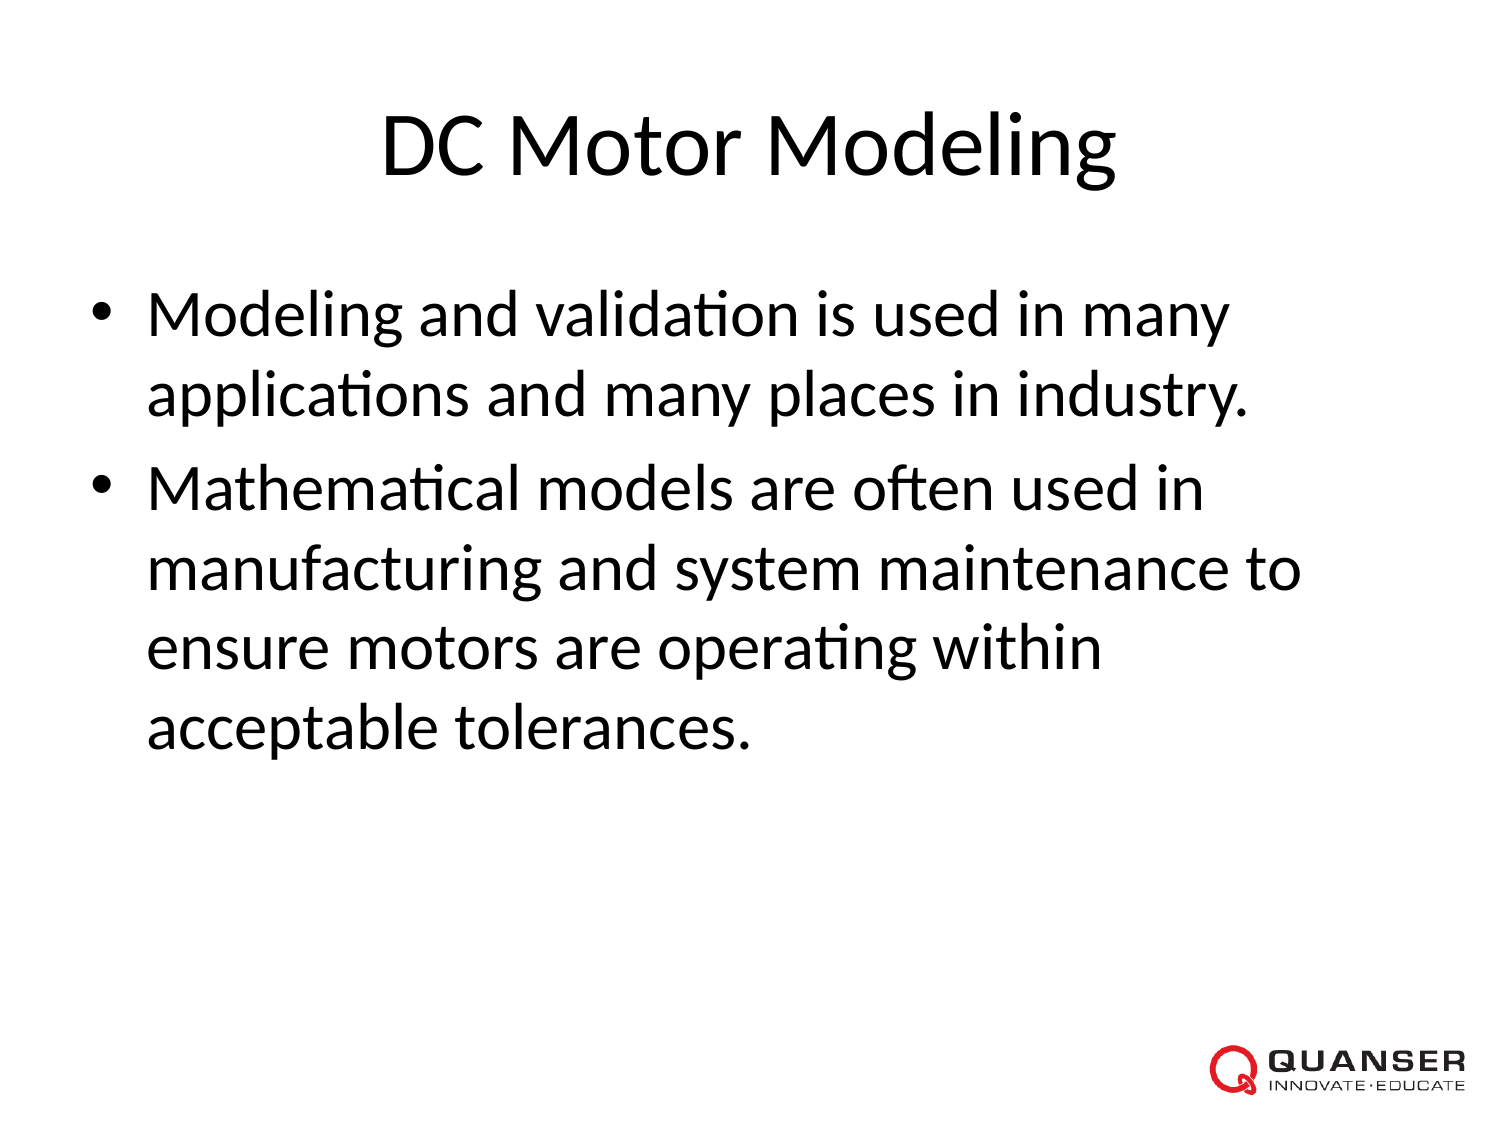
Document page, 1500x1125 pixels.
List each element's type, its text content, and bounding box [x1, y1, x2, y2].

title DC Motor Modeling [75, 45, 1425, 233]
picture [1175, 1016, 1500, 1125]
list Modeling and validation is used in many applications and many places in industry. Mathematical models are often used in manufacturing and system maintenance to ensure motors are operating within acceptable tolerances. [75, 262, 1425, 1005]
